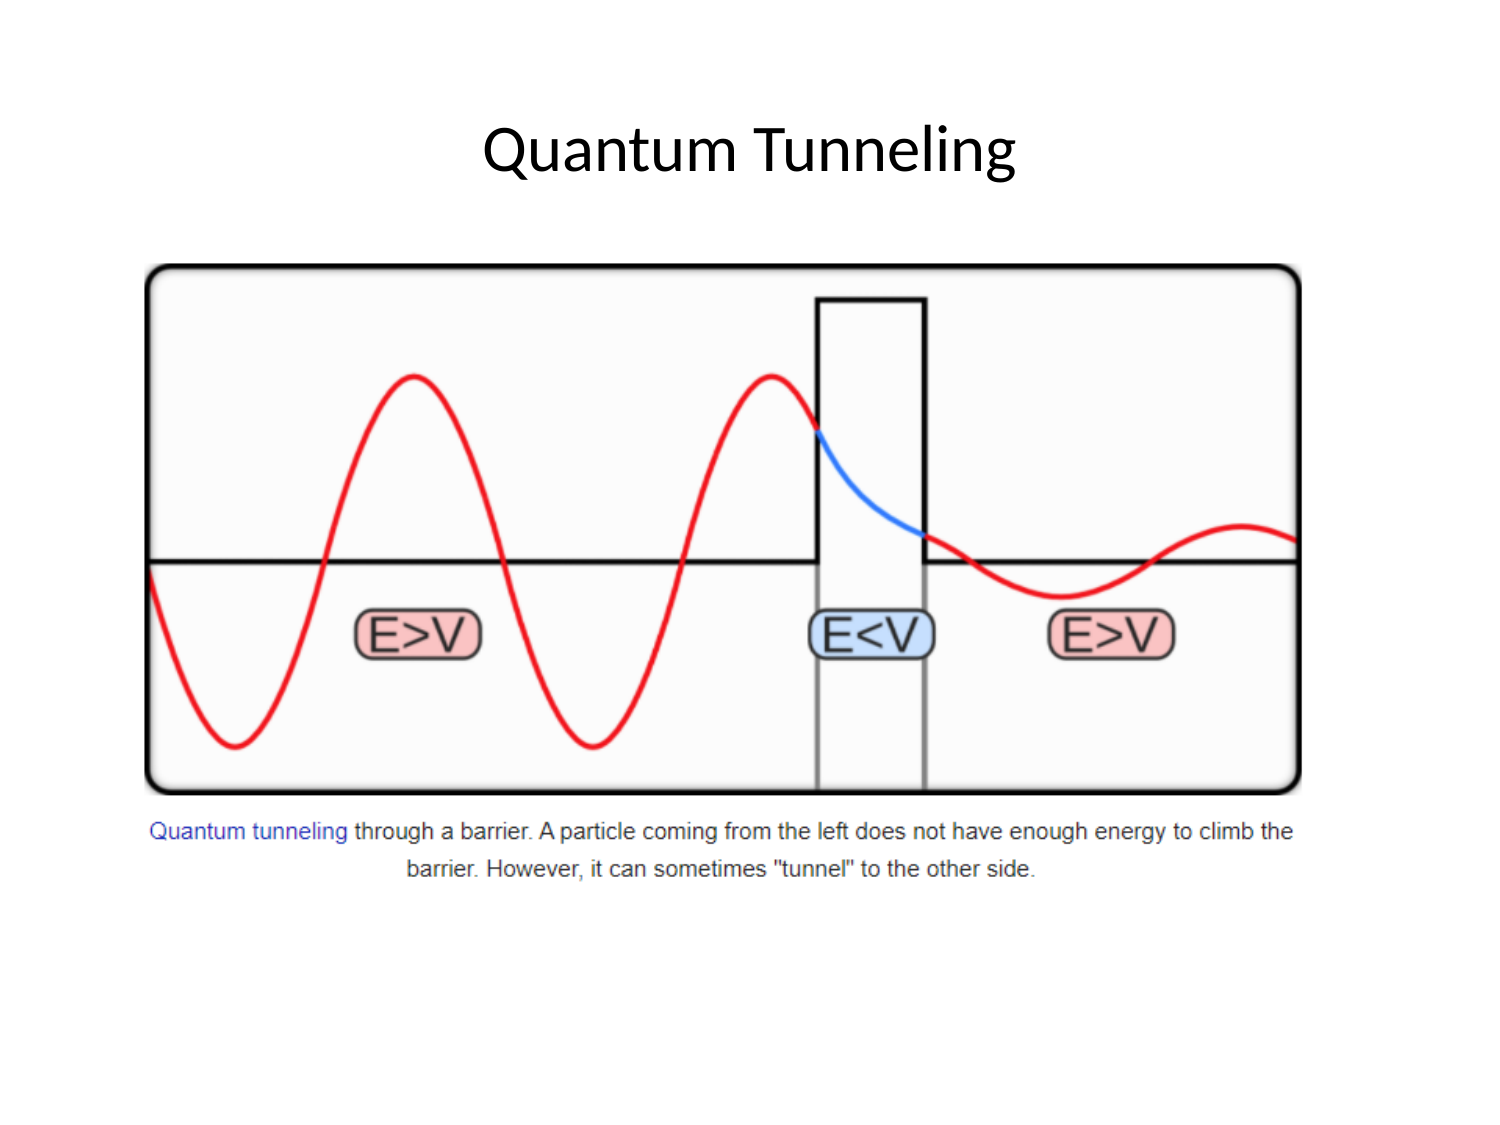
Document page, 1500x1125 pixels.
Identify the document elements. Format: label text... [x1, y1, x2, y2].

picture [115, 223, 1313, 902]
title Quantum Tunneling [103, 59, 1397, 241]
